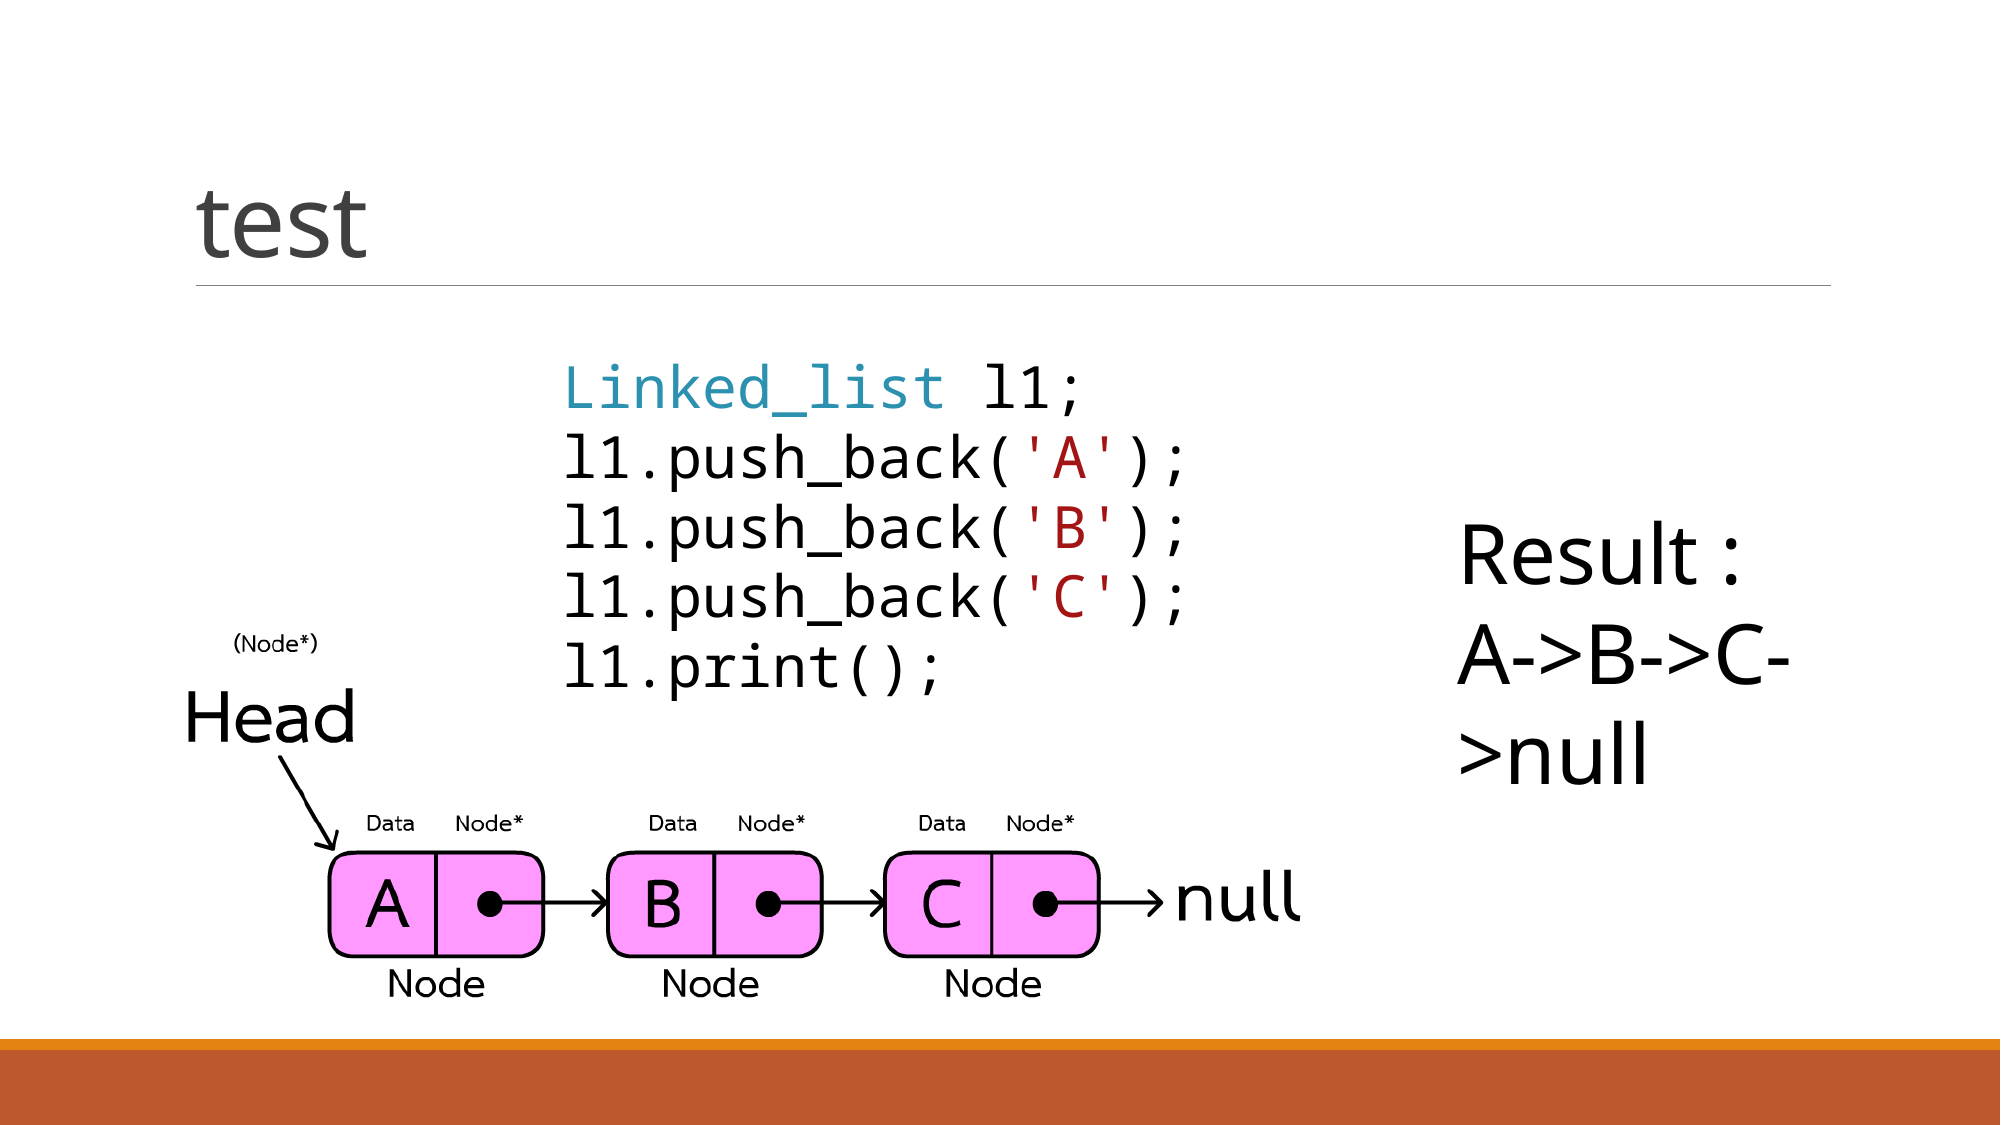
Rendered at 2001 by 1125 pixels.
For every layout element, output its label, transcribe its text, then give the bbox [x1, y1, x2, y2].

title test [180, 47, 1830, 285]
picture [179, 620, 1304, 1027]
text_box Linked_list l1; l1.push_back('A'); l1.push_back('B'); l1.push_back('C'); l1.print(); [407, 342, 1216, 617]
text_box Result : A->B->C->null [1442, 493, 1914, 809]
